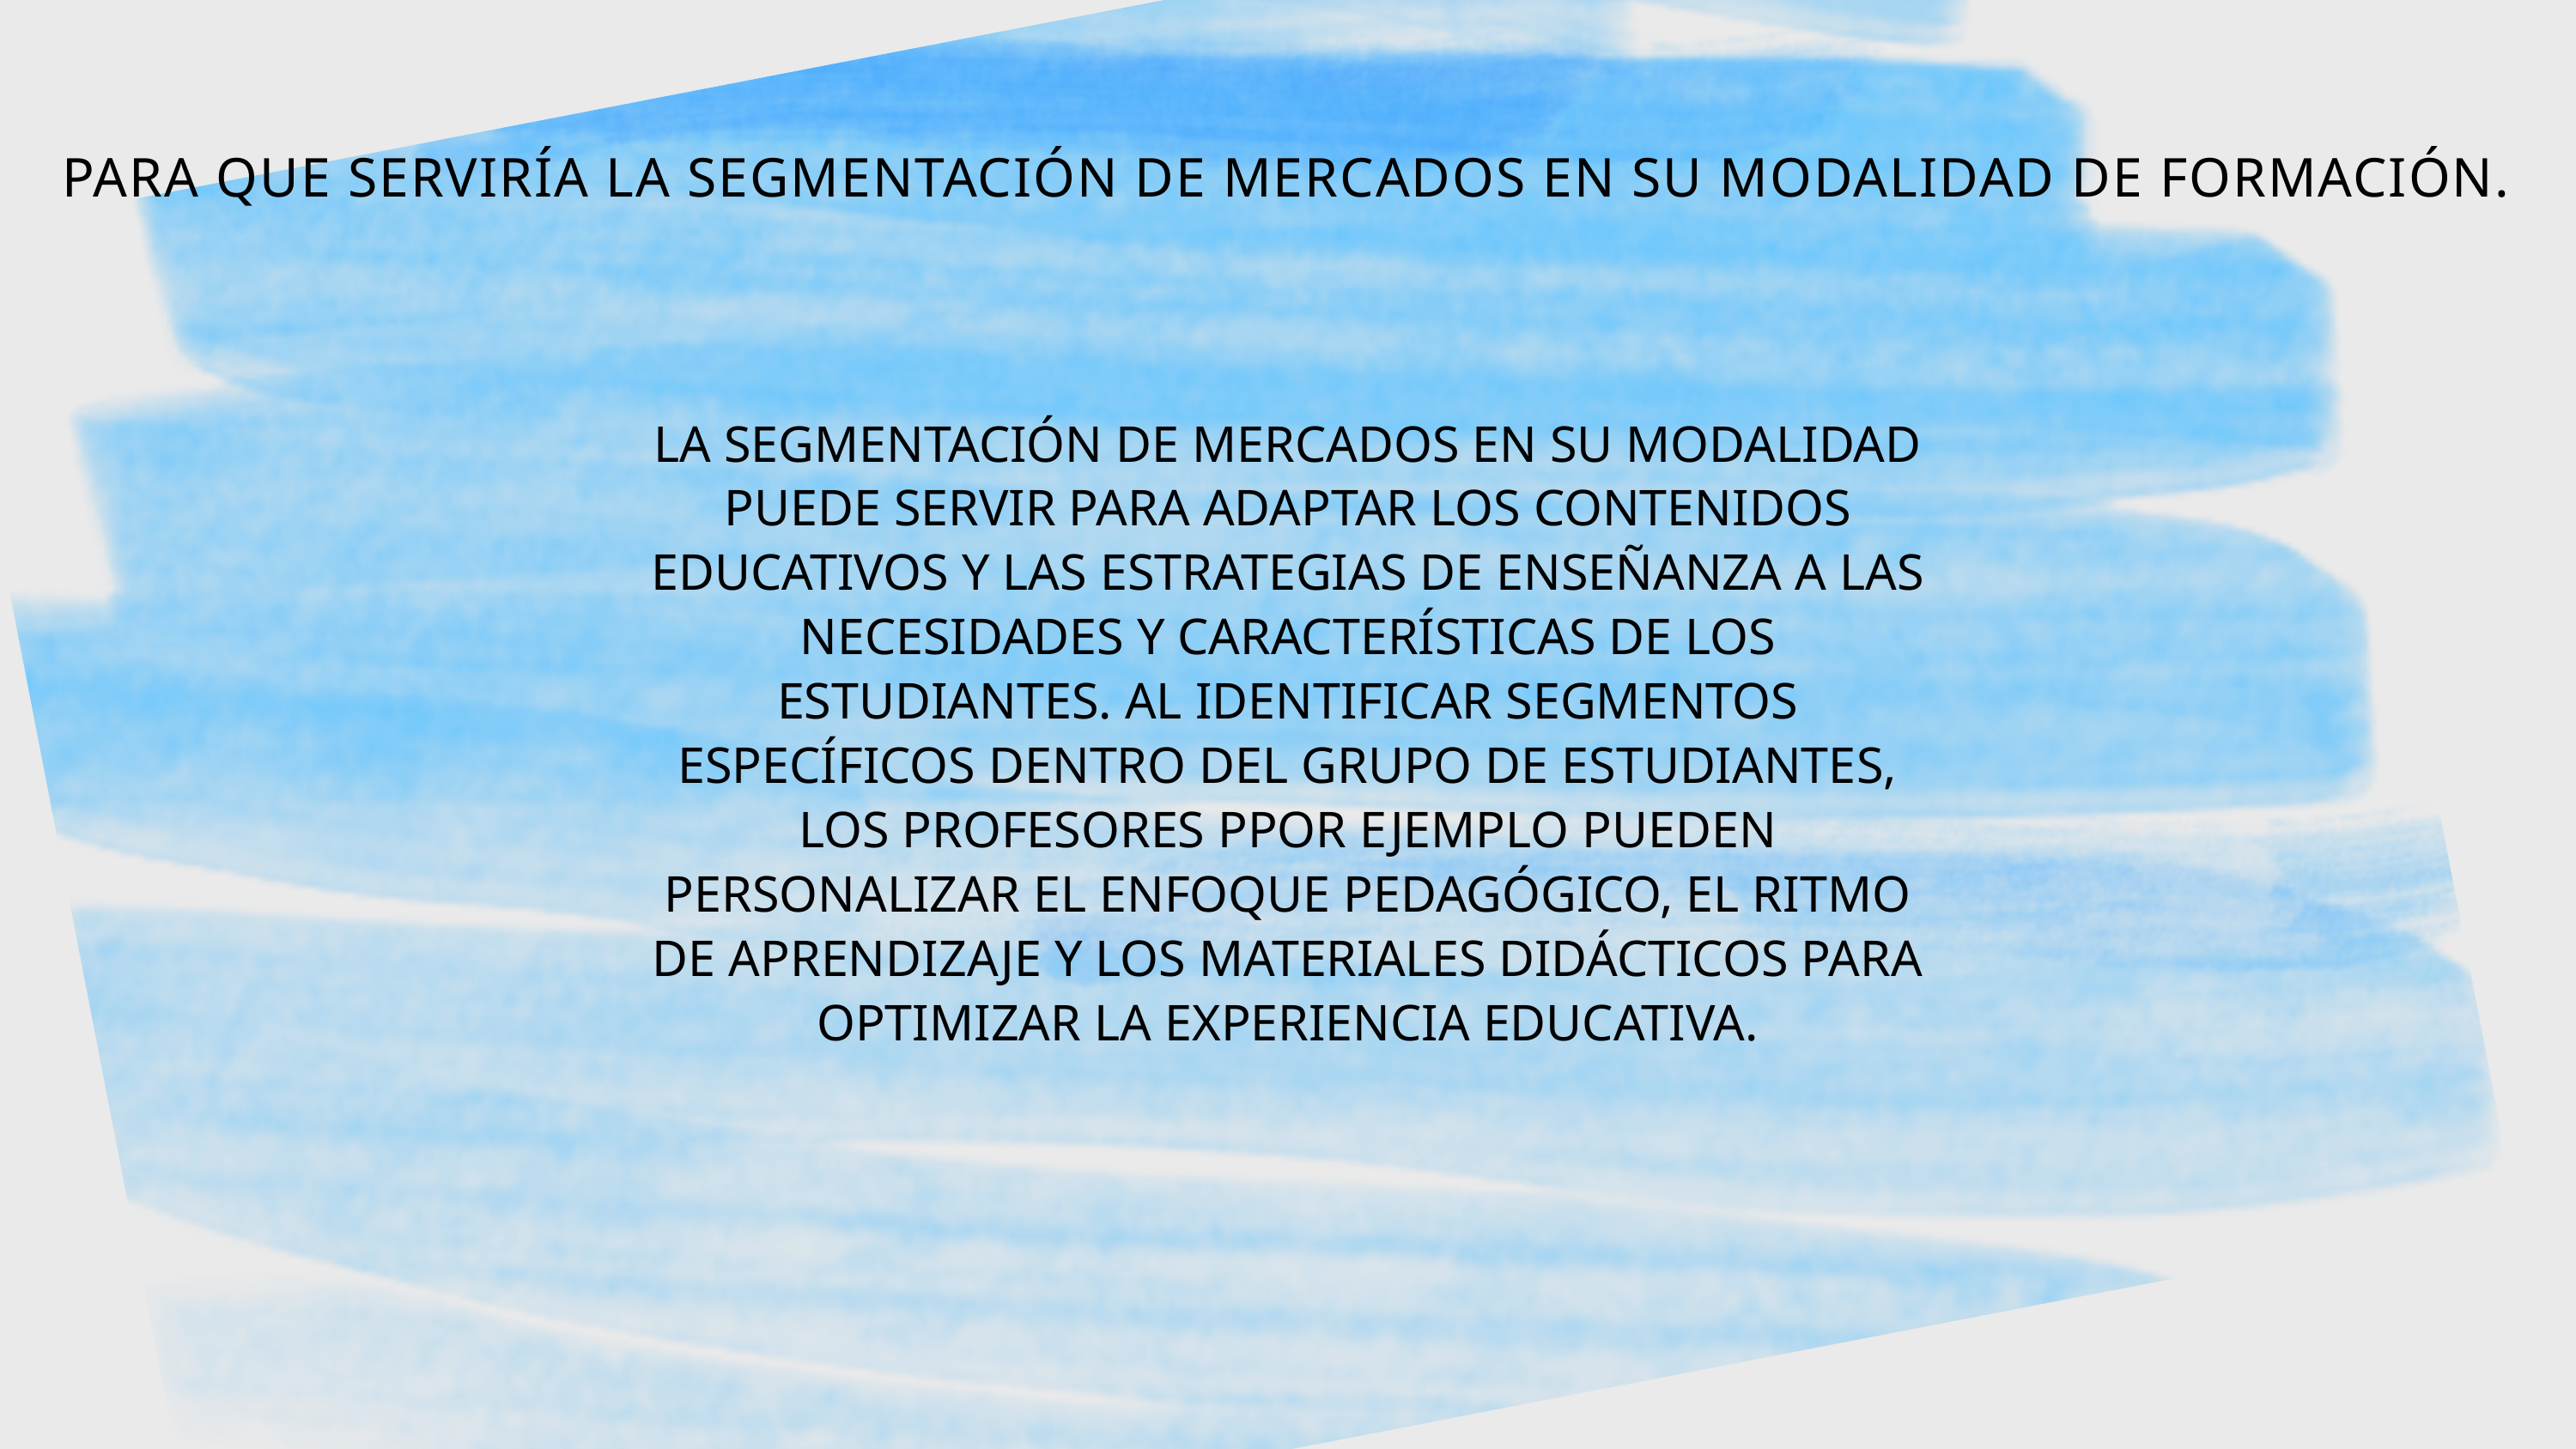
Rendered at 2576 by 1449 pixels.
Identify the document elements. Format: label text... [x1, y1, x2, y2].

text_box [0, 209, 2518, 1449]
text_box PARA QUE SERVIRÍA LA SEGMENTACIÓN DE MERCADOS EN SU MODALIDAD DE FORMACIÓN. [16, 143, 2560, 209]
text_box LA SEGMENTACIÓN DE MERCADOS EN SU MODALIDAD PUEDE SERVIR PARA ADAPTAR LOS CONTENIDOS EDUCATIVOS Y LAS ESTRATEGIAS DE ENSEÑANZA A LAS NECESIDADES Y CARACTERÍSTICAS DE LOS ESTUDIANTES. AL IDENTIFICAR SEGMENTOS ESPECÍFICOS DENTRO DEL GRUPO DE ESTUDIANTES, LOS PROFESORES PPOR EJEMPLO PUEDEN PERSONALIZAR EL ENFOQUE PEDAGÓGICO, EL RITMO DE APRENDIZAJE Y LOS MATERIALES DIDÁCTICOS PARA OPTIMIZAR LA EXPERIENCIA EDUCATIVA. [645, 407, 1931, 1051]
text_box [422, 0, 2311, 143]
